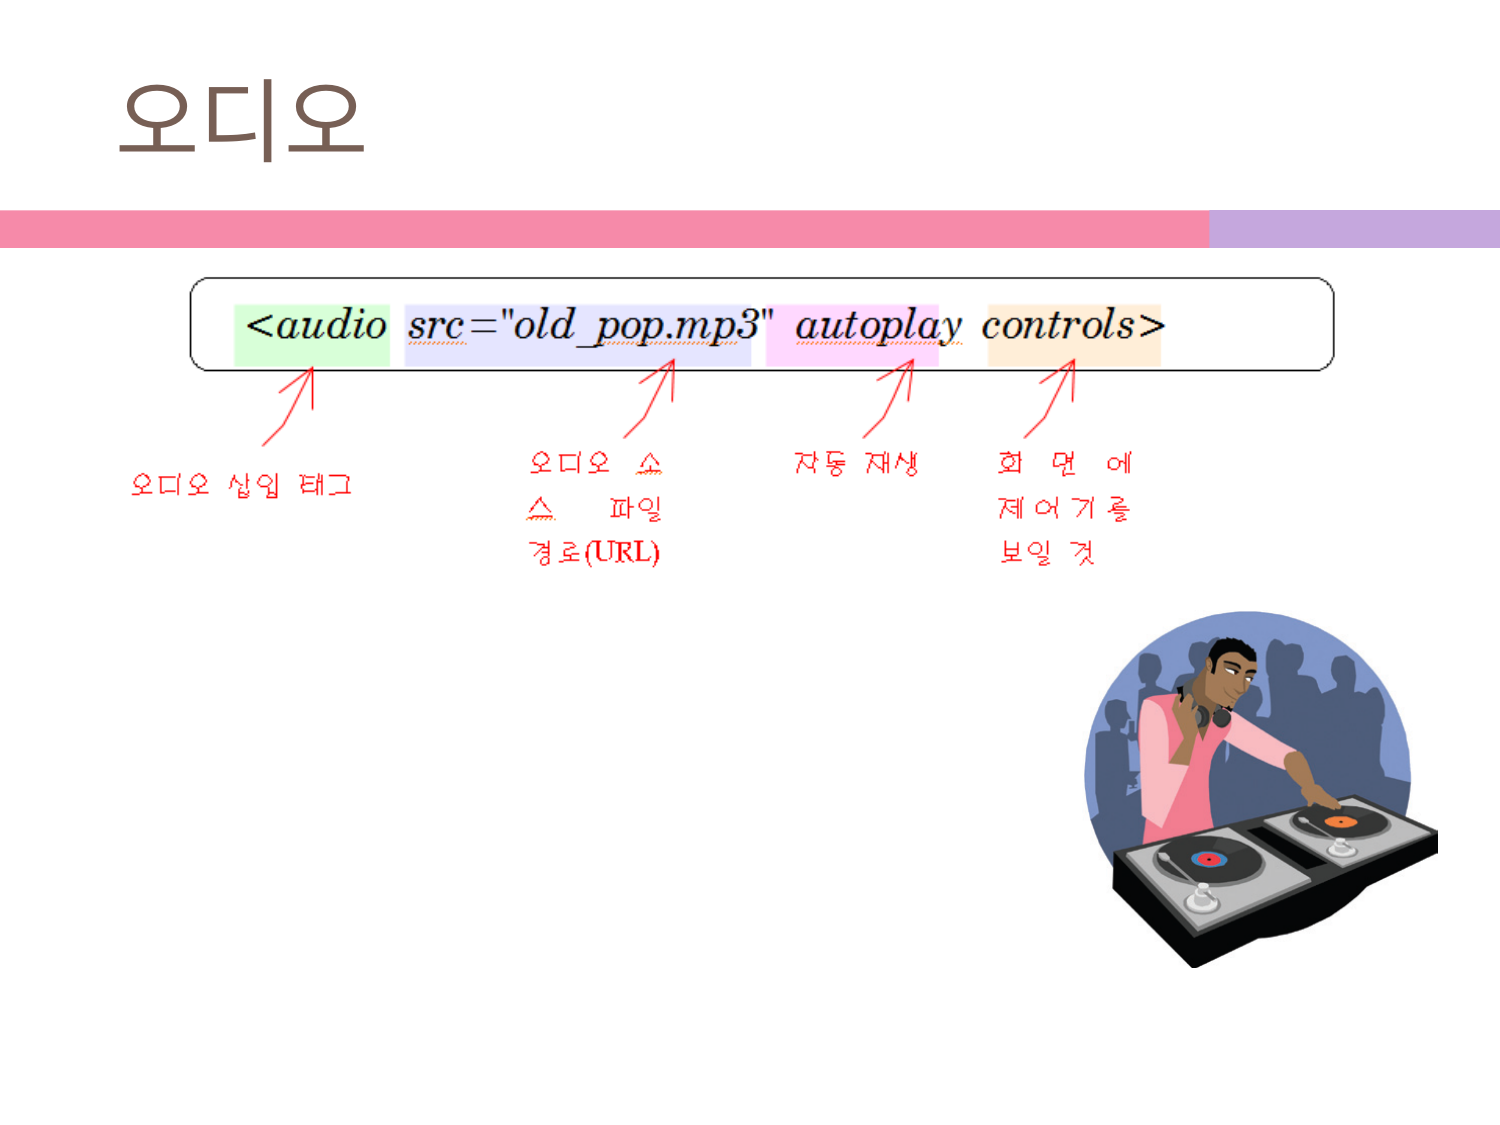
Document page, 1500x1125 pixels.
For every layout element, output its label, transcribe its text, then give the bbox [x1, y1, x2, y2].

picture [1082, 610, 1439, 968]
picture [115, 254, 1363, 591]
title 오디오 [100, 37, 1438, 200]
